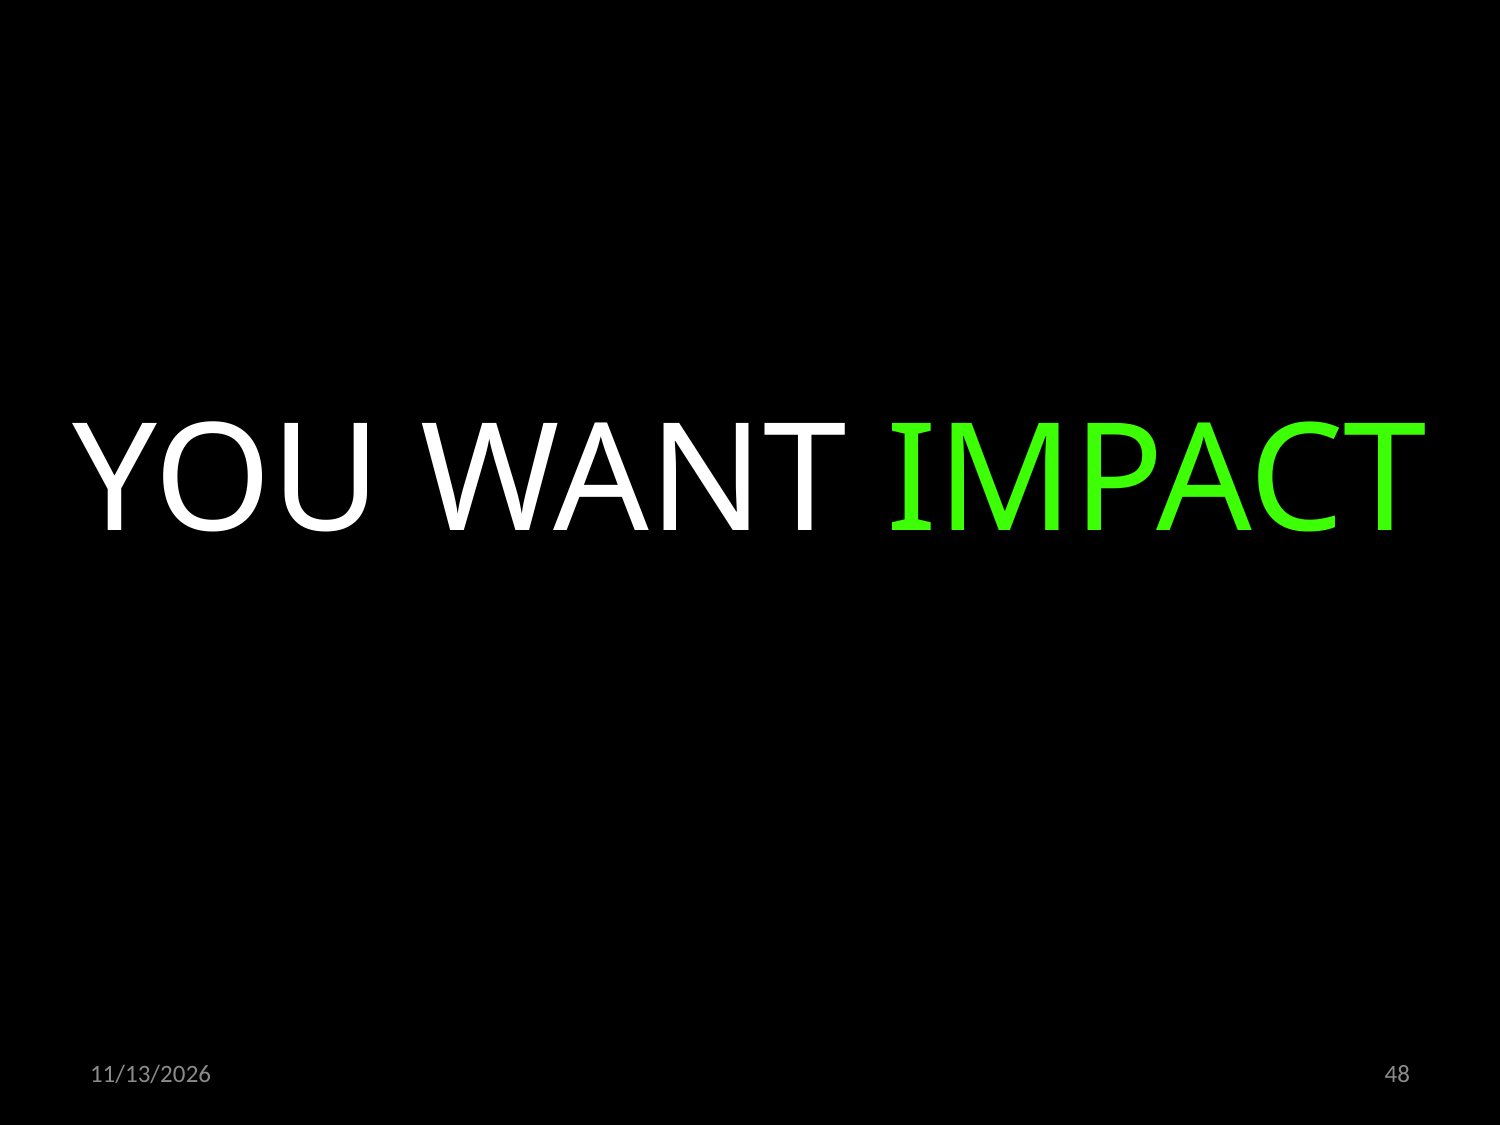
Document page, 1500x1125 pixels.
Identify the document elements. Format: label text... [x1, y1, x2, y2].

slide_number 48 [1074, 1042, 1425, 1103]
text_box YOU WANT IMPACT [0, 372, 1500, 474]
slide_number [75, 1042, 425, 1103]
